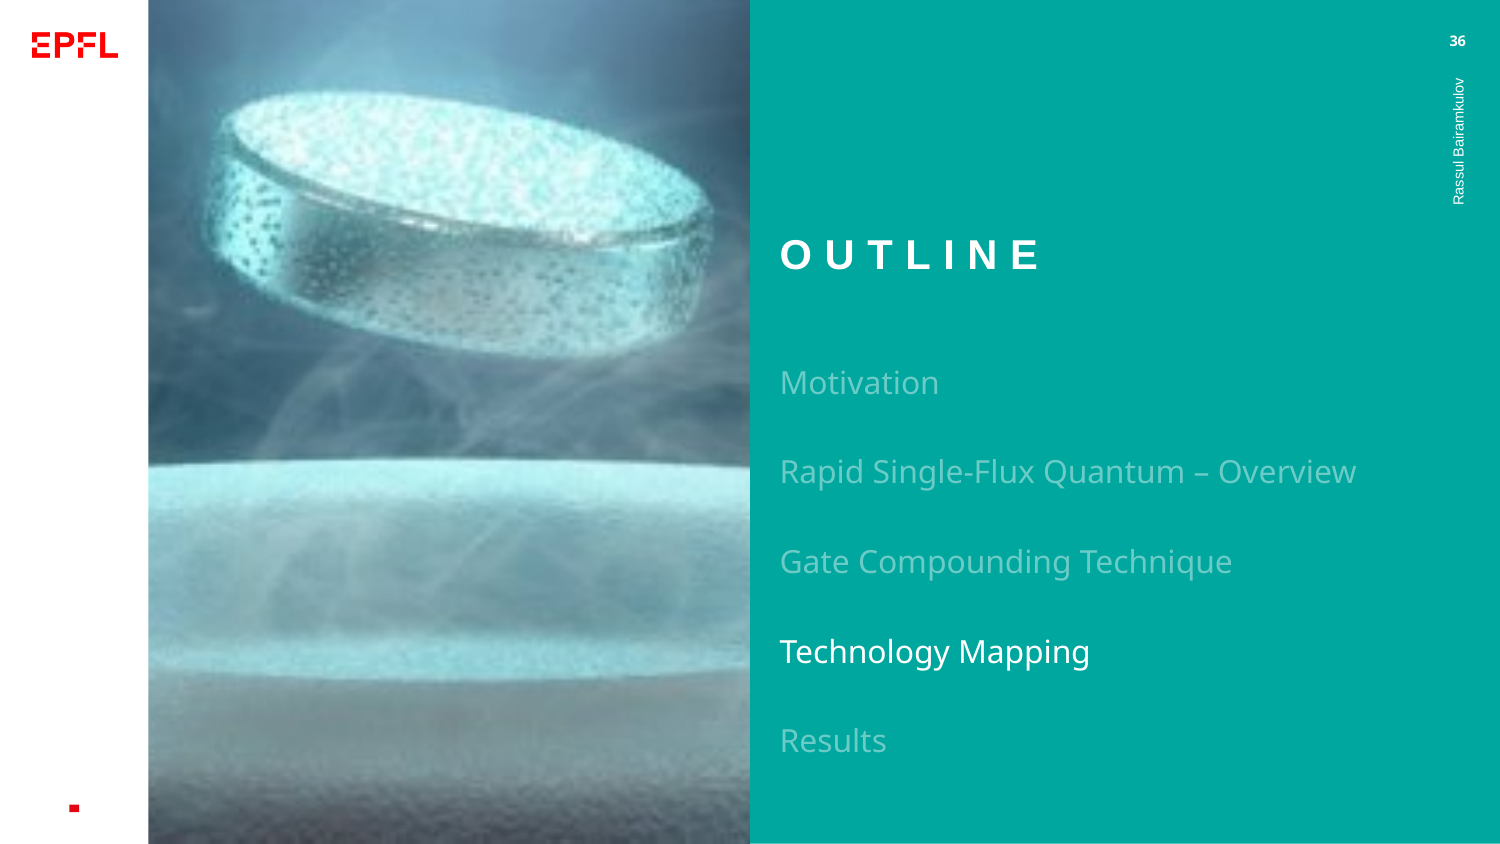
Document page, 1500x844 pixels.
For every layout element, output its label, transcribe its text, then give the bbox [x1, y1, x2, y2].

title OUTLINE [750, 220, 1415, 300]
footer Rassul Bairamkulov [1415, 59, 1500, 641]
list Motivation Rapid Single-Flux Quantum – Overview Gate Compounding Technique Technology Mapping Results [750, 316, 1416, 776]
slide_number 36 [1415, 32, 1500, 59]
picture [21, 21, 129, 69]
picture [148, 0, 750, 844]
